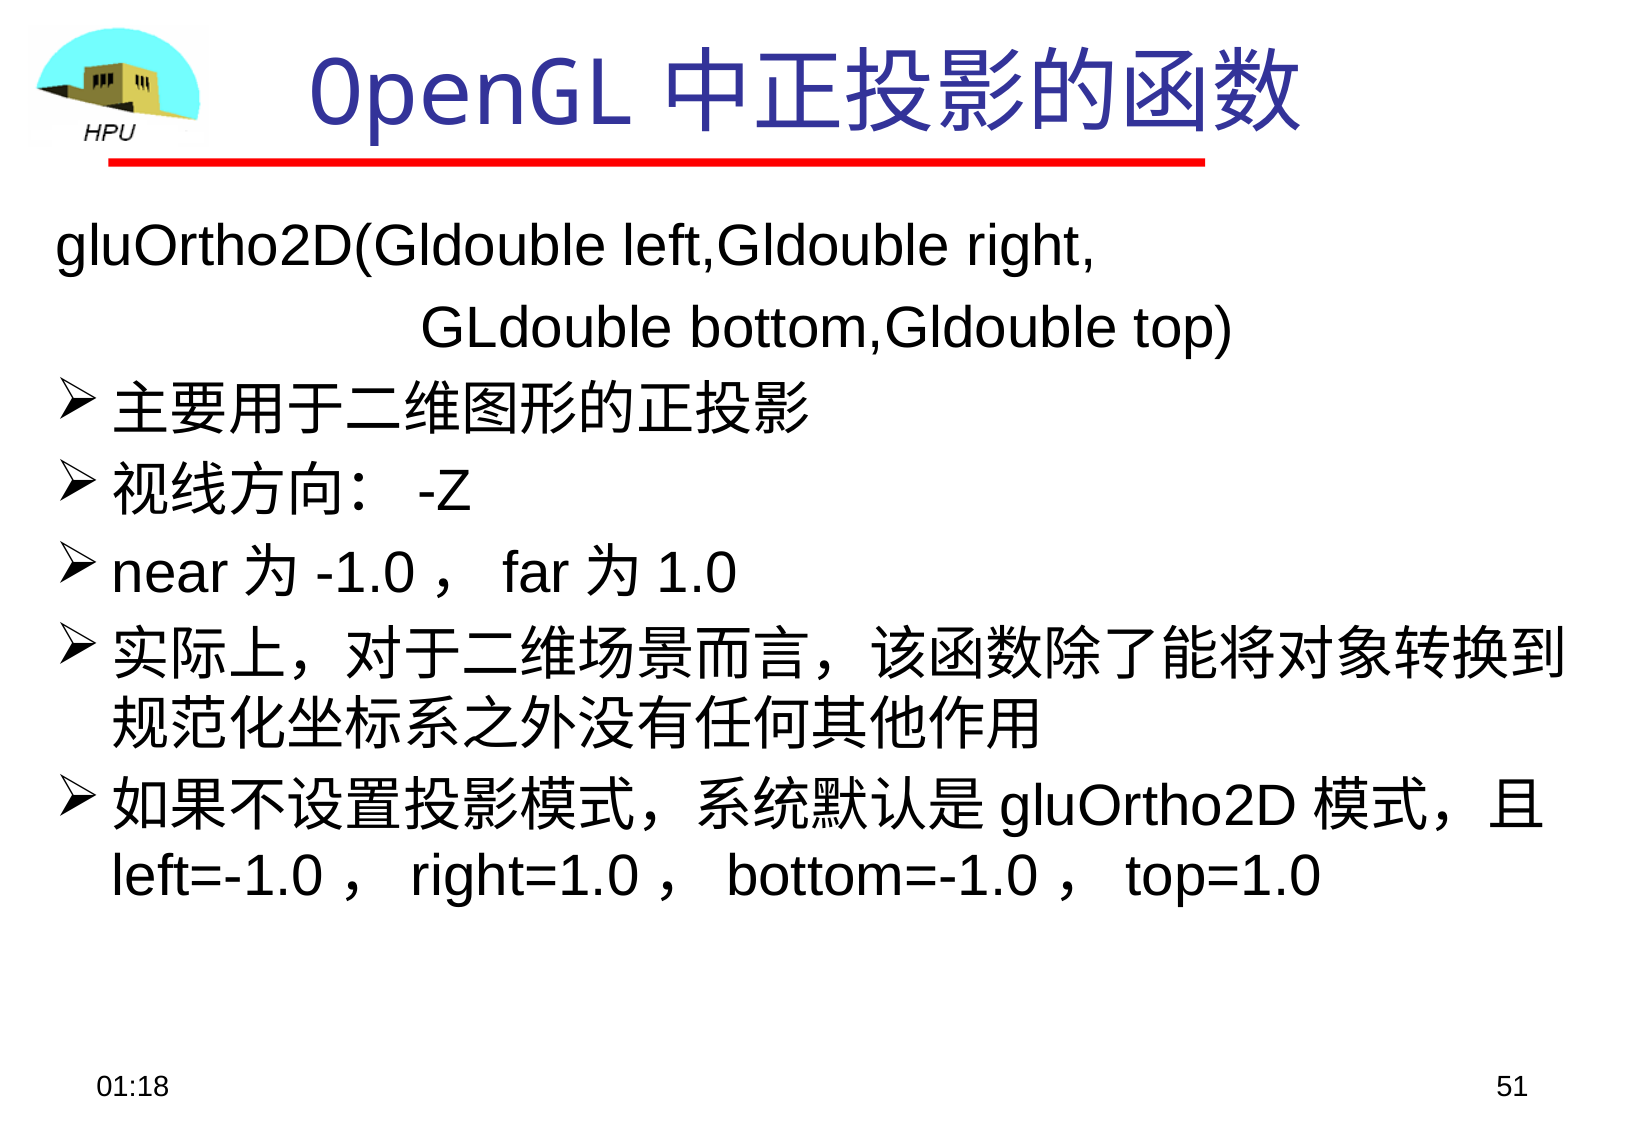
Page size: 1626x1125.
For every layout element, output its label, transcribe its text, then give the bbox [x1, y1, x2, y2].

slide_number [80, 1059, 461, 1113]
title OpenGL中正投影的函数 [27, 12, 1585, 163]
slide_number 51 [1164, 1059, 1544, 1113]
list gluOrtho2D(Gldouble left,Gldouble right, GLdouble bottom,Gldouble top) 主要用于二维图形的正投影 视线方向：-Z near为-1.0，far为1.0 实际上，对于二维场景而言，该函数除了能将对象转换到规范化坐标系之外没有任何其他作用 如果不设置投影模式，系统默认是gluOrtho2D模式，且left=-1.0，right=1.0，bottom=-1.0，top=1.0 [40, 200, 1598, 1050]
